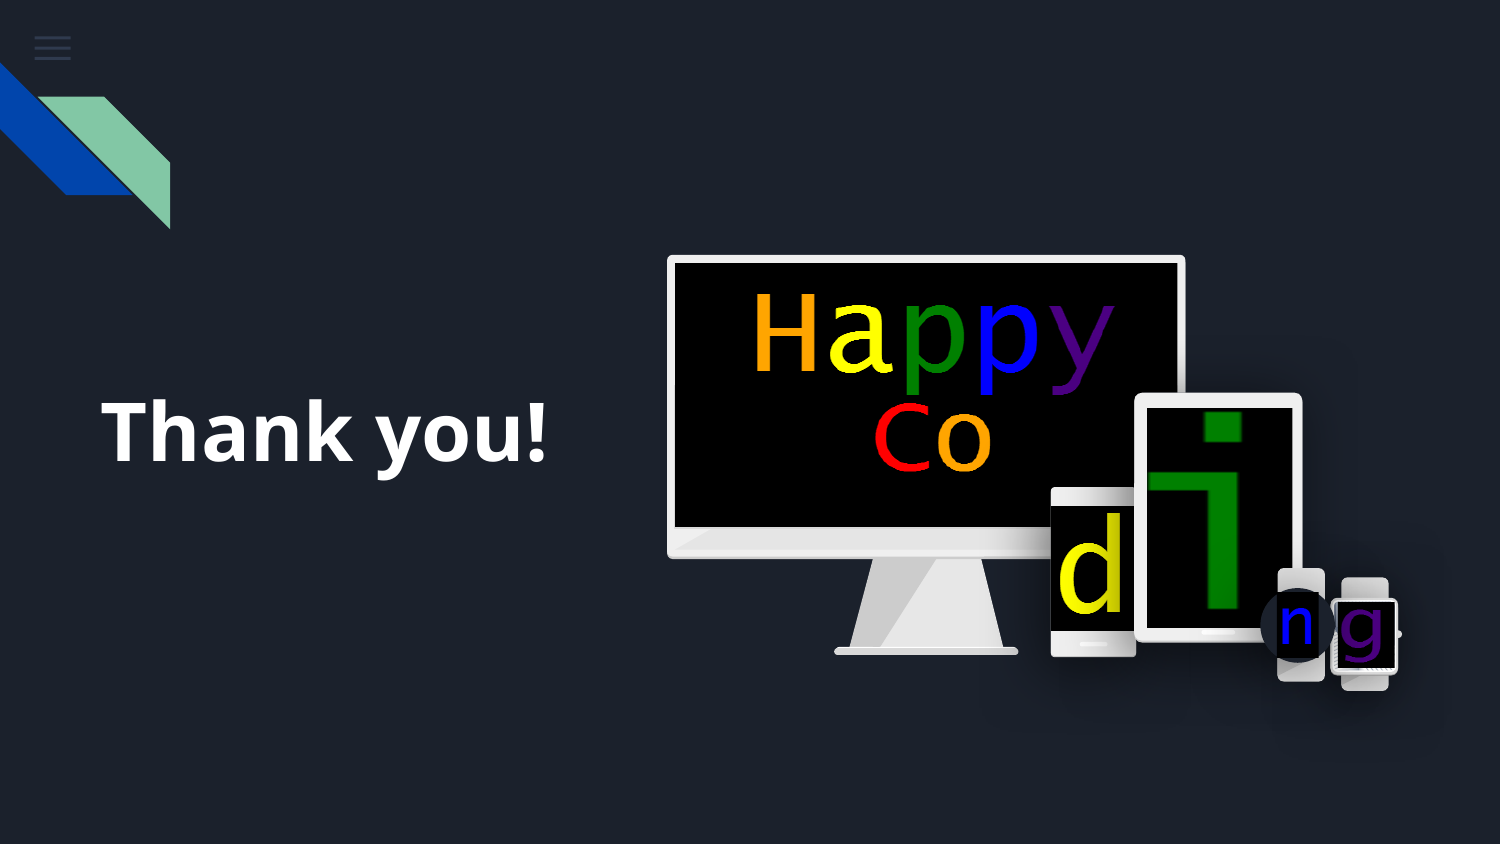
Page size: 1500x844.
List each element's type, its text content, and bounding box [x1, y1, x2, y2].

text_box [1050, 638, 1137, 658]
picture [1336, 600, 1396, 672]
picture [1276, 591, 1319, 658]
picture [1050, 506, 1134, 631]
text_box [1330, 577, 1403, 692]
picture [1146, 408, 1293, 628]
picture [674, 263, 1178, 518]
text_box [666, 254, 1186, 656]
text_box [1050, 486, 1128, 505]
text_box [1134, 392, 1303, 643]
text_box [1260, 567, 1336, 682]
title Thank you! [85, 365, 589, 479]
